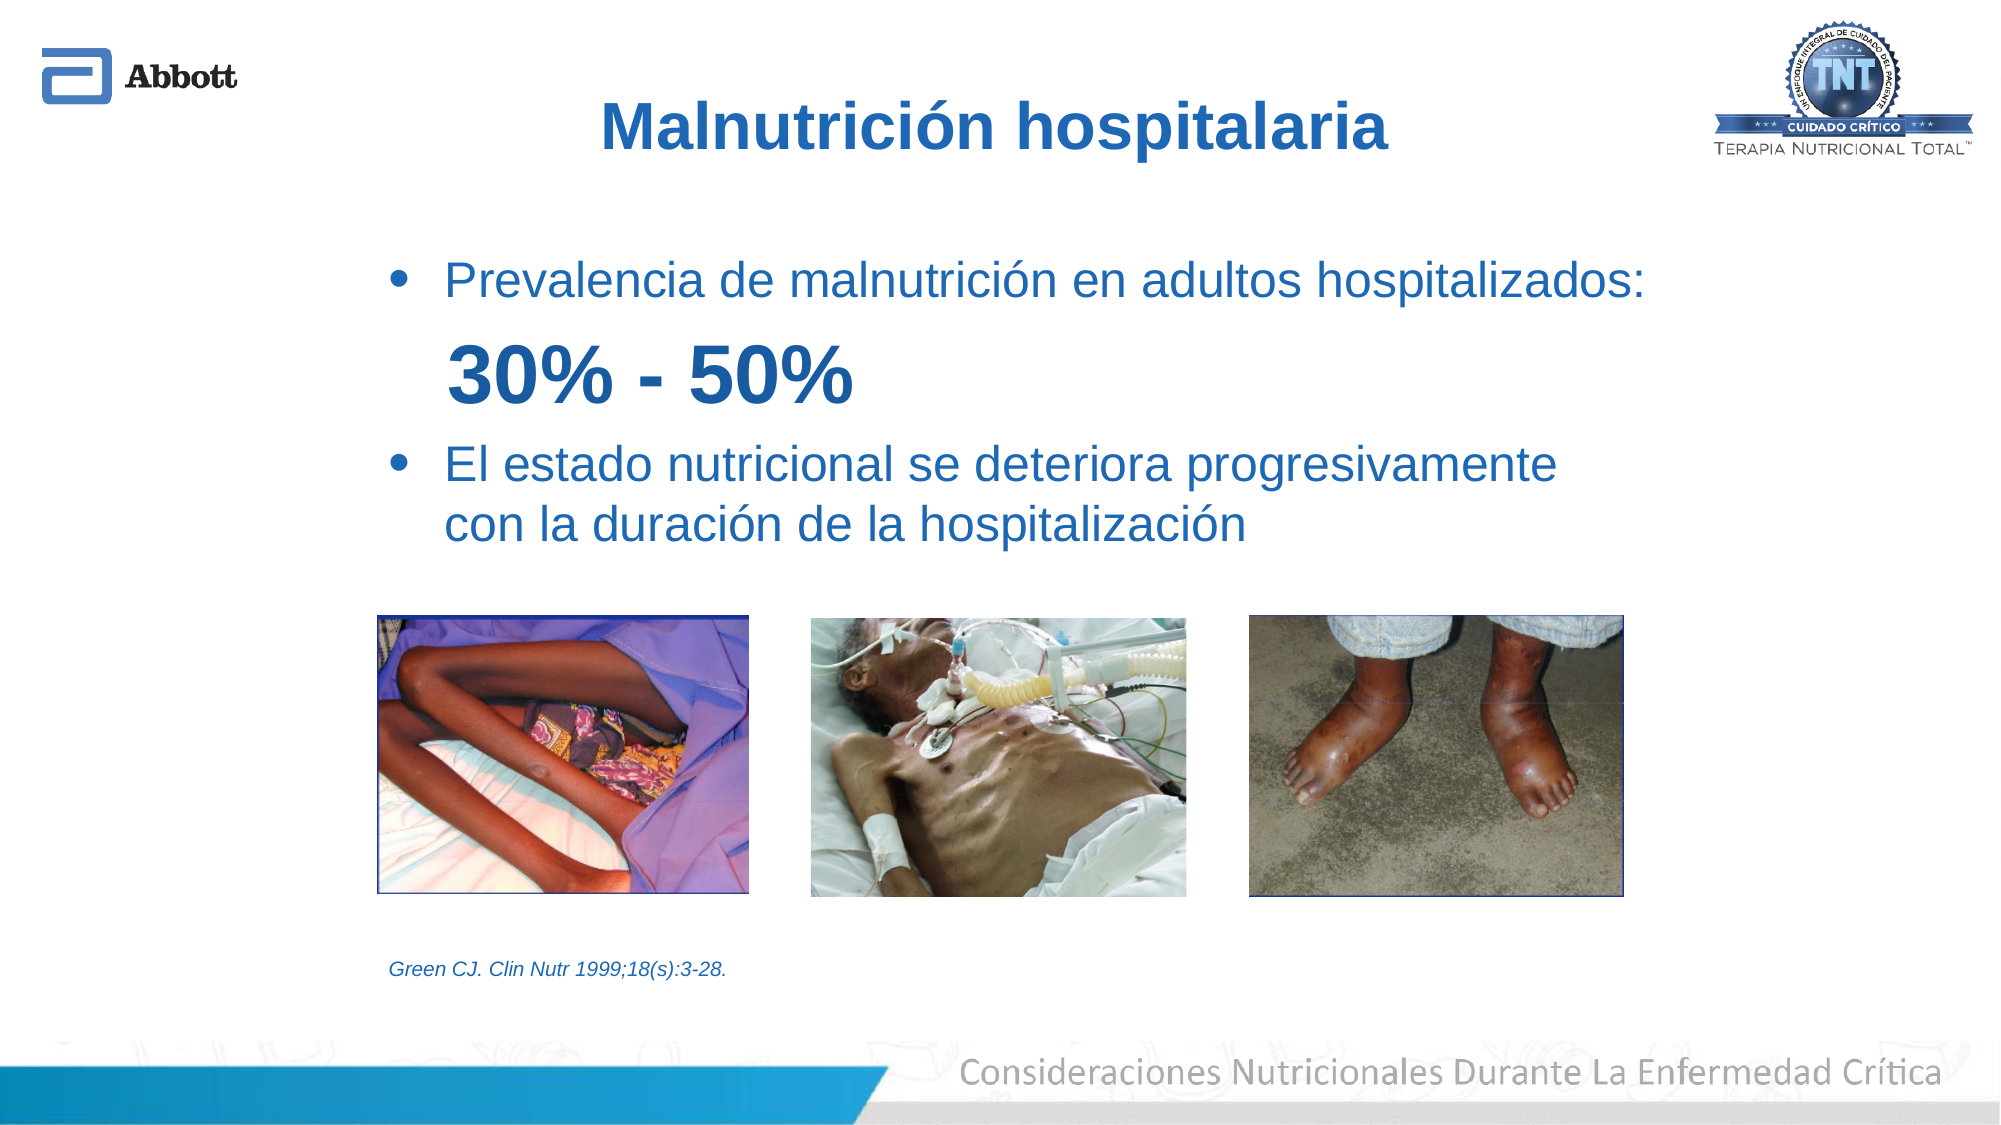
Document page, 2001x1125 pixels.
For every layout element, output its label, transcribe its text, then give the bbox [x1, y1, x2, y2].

text_box 30% - 50% [432, 313, 977, 429]
text_box Prevalencia de malnutrición en adultos hospitalizados: [373, 240, 1725, 316]
picture [0, 0, 2001, 1125]
text_box Green CJ. Clin Nutr 1999;18(s):3-28. [373, 948, 899, 989]
text_box El estado nutricional se deteriora progresivamente con la duración de la hospitalización [373, 424, 1662, 560]
text_box Malnutrición hospitalaria [514, 23, 1477, 223]
